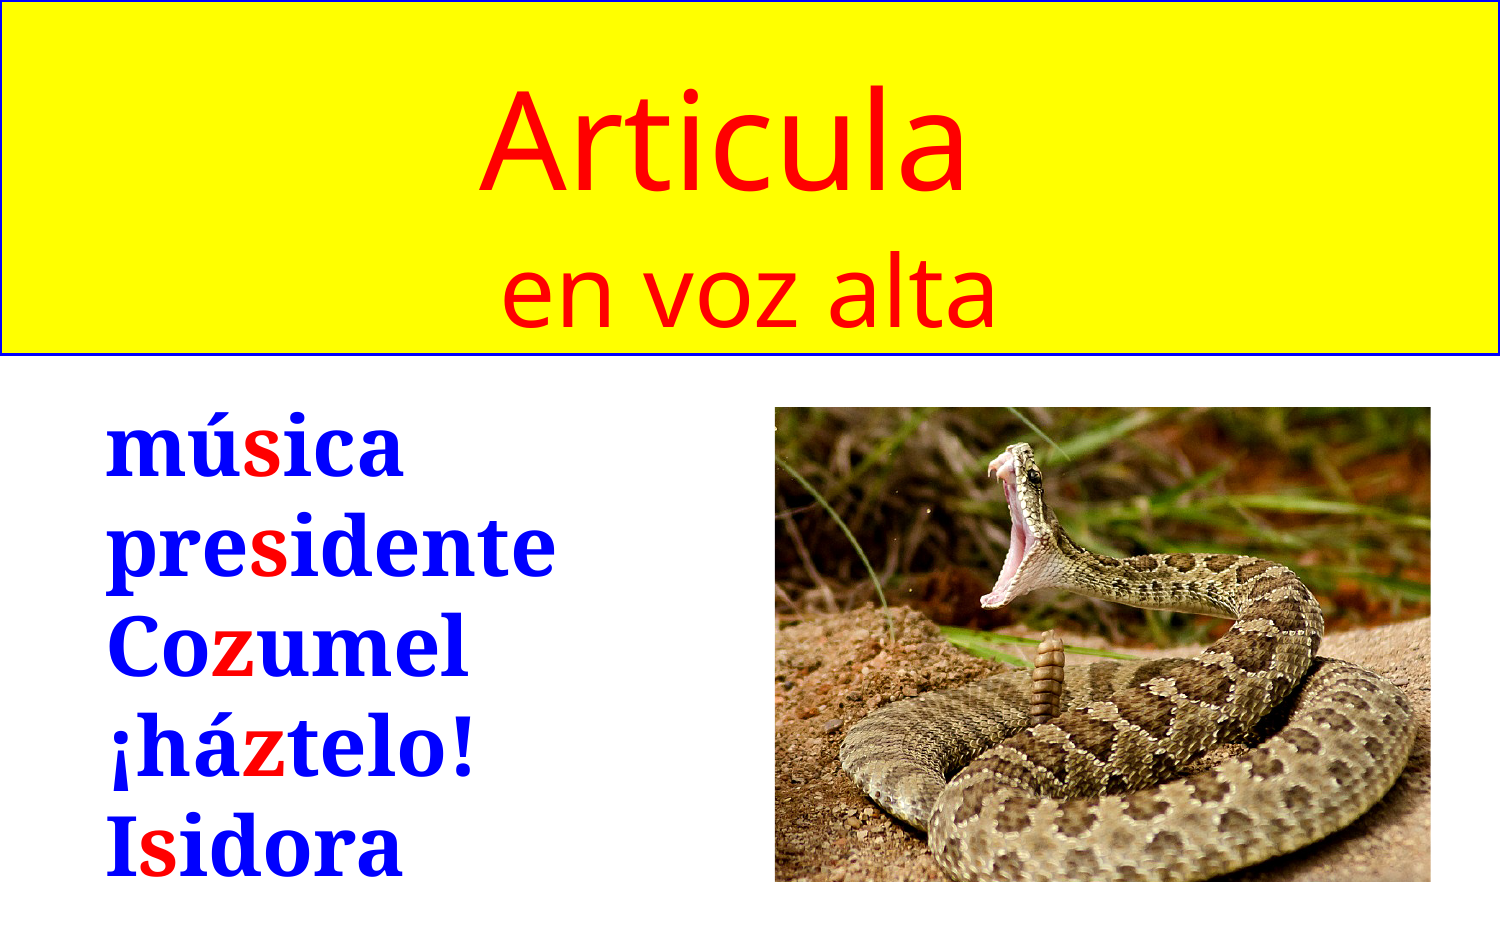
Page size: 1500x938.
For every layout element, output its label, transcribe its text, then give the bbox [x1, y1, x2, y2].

text_box música presidente Cozumel ¡háztelo! Isidora [90, 386, 573, 901]
picture [774, 407, 1431, 882]
text_box Articula en voz alta [0, 0, 1500, 355]
